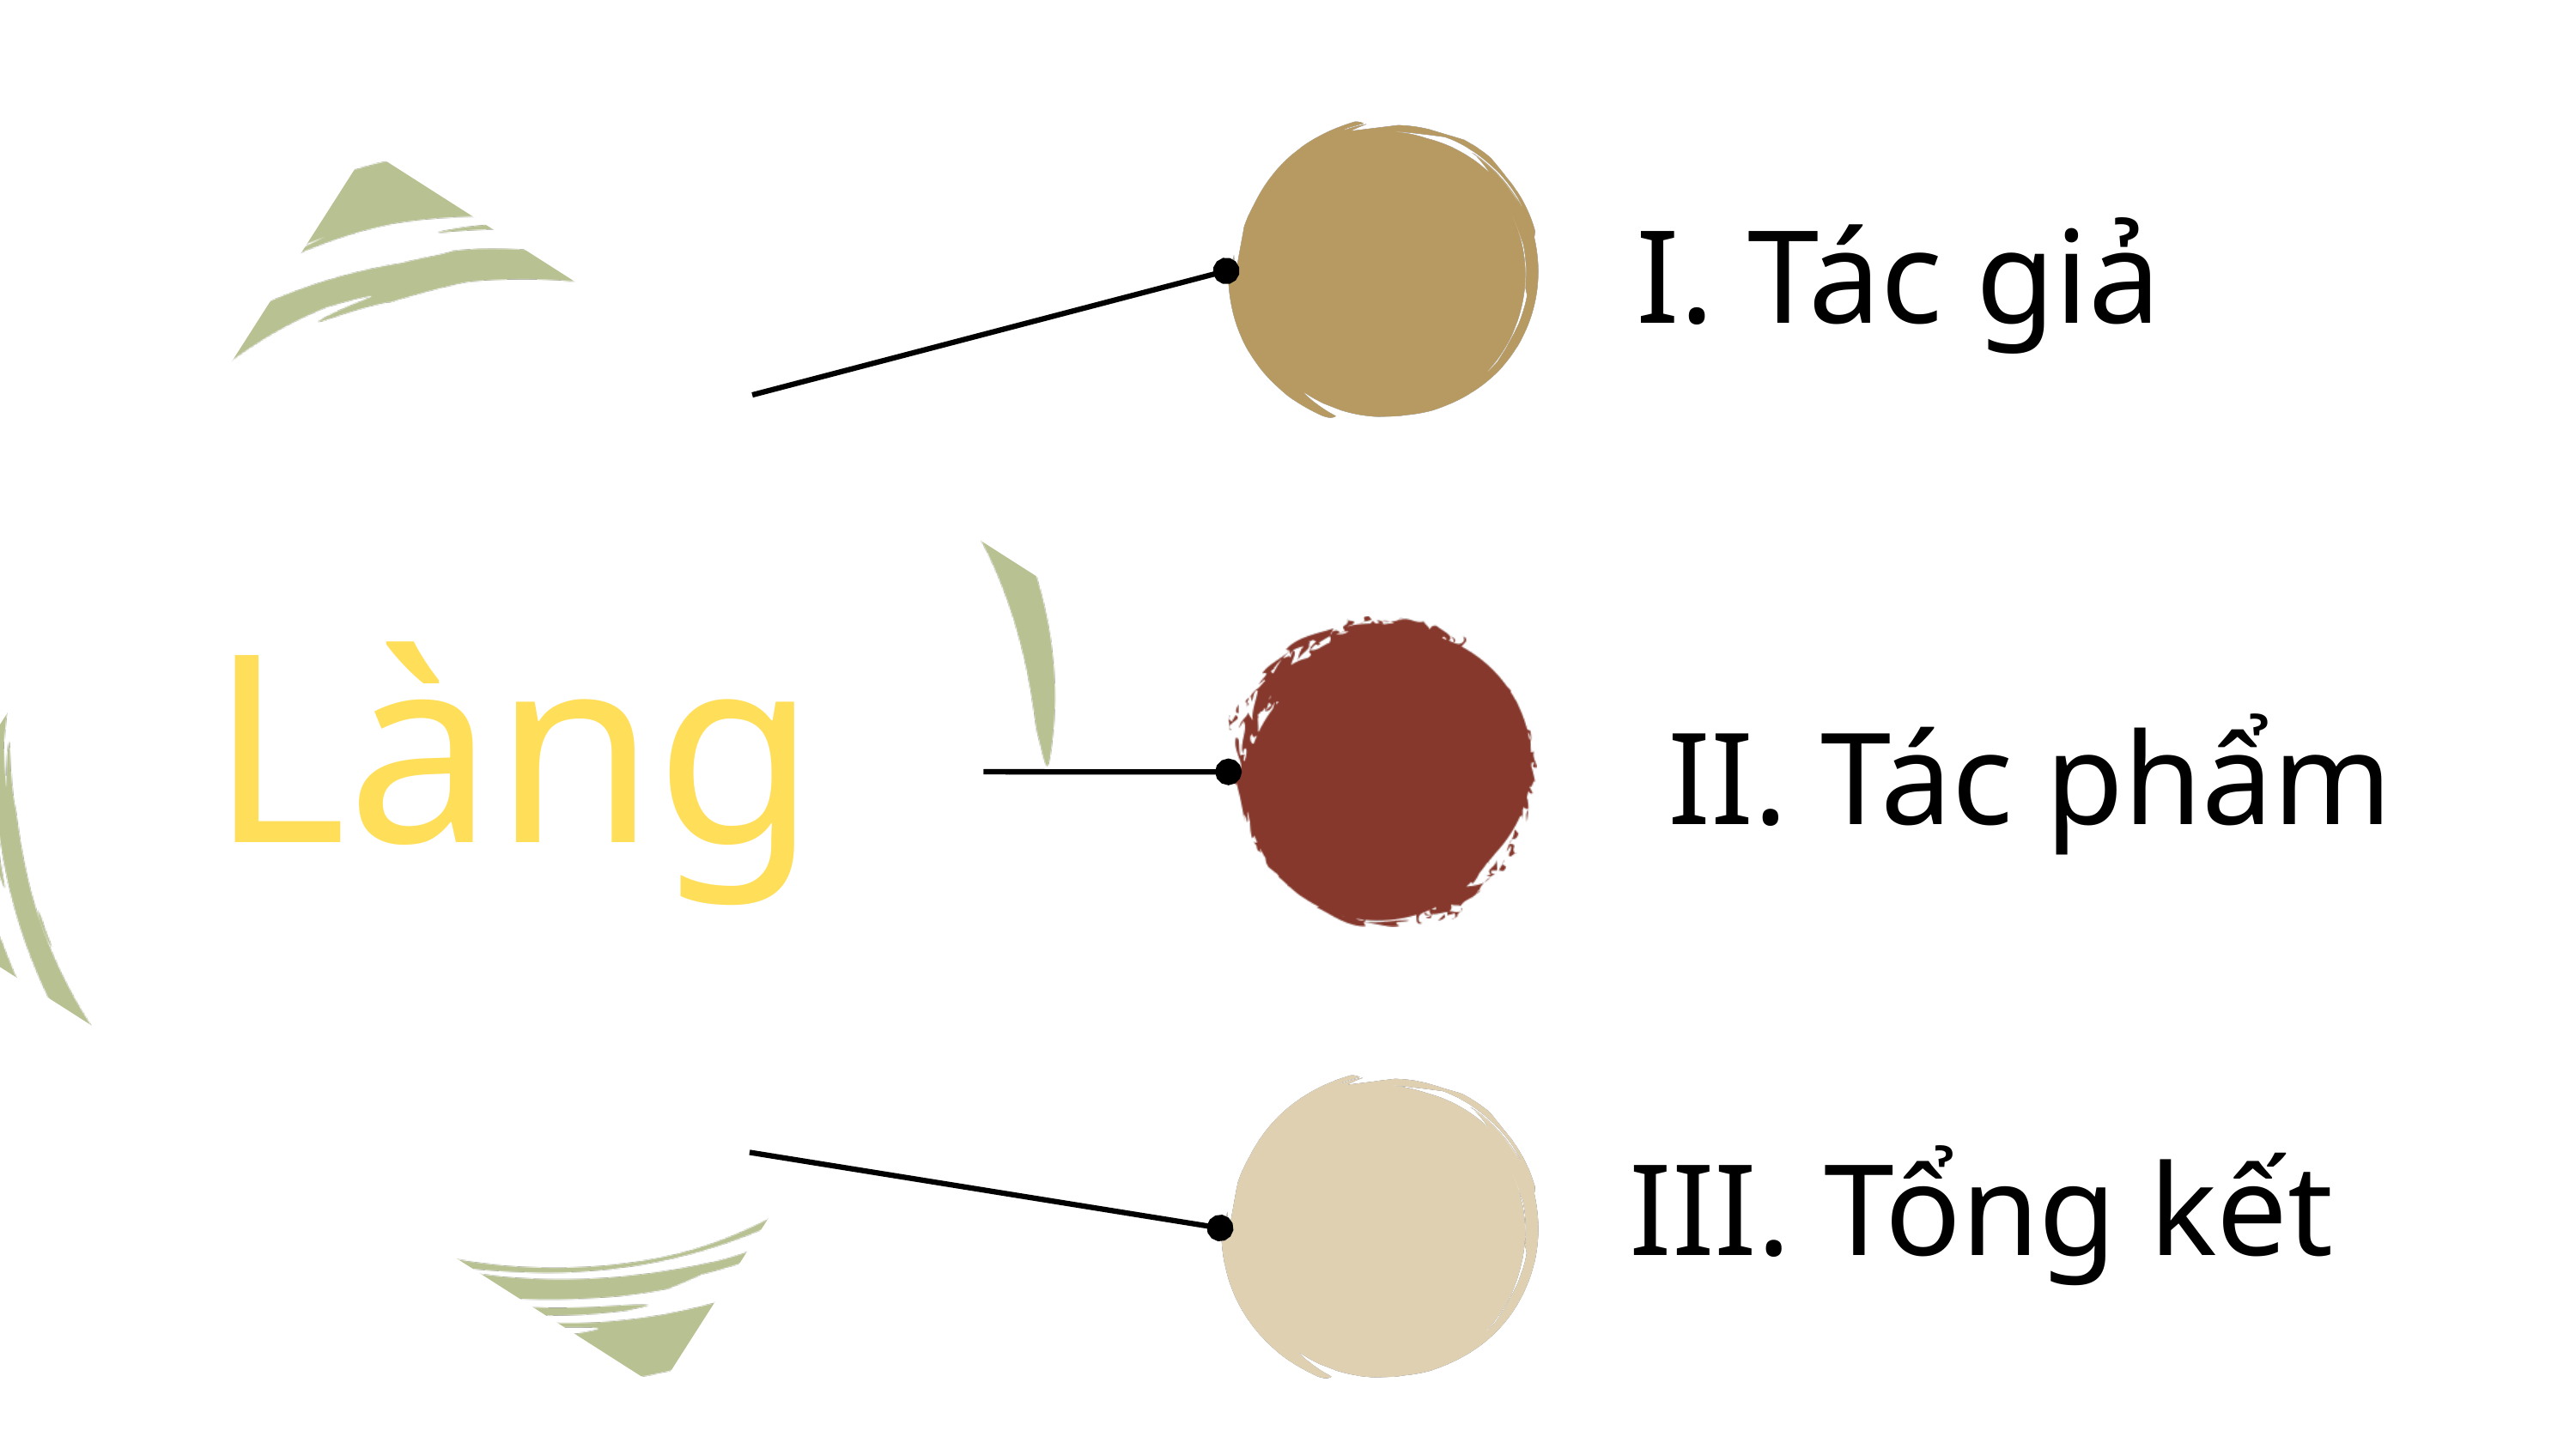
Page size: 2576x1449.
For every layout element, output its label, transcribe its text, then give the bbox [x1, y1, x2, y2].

text_box III. Tổng kết [1382, 1104, 2576, 1281]
text_box I. Tác giả [1287, 168, 2543, 349]
text_box [983, 762, 1238, 781]
text_box [1228, 616, 1537, 927]
text_box [749, 1152, 1230, 1237]
text_box [1219, 1075, 1540, 1381]
text_box II. Tác phẩm [1628, 672, 2433, 851]
text_box [752, 262, 1236, 396]
text_box Làng [207, 528, 820, 895]
text_box [0, 149, 1138, 1389]
text_box [1226, 121, 1540, 421]
